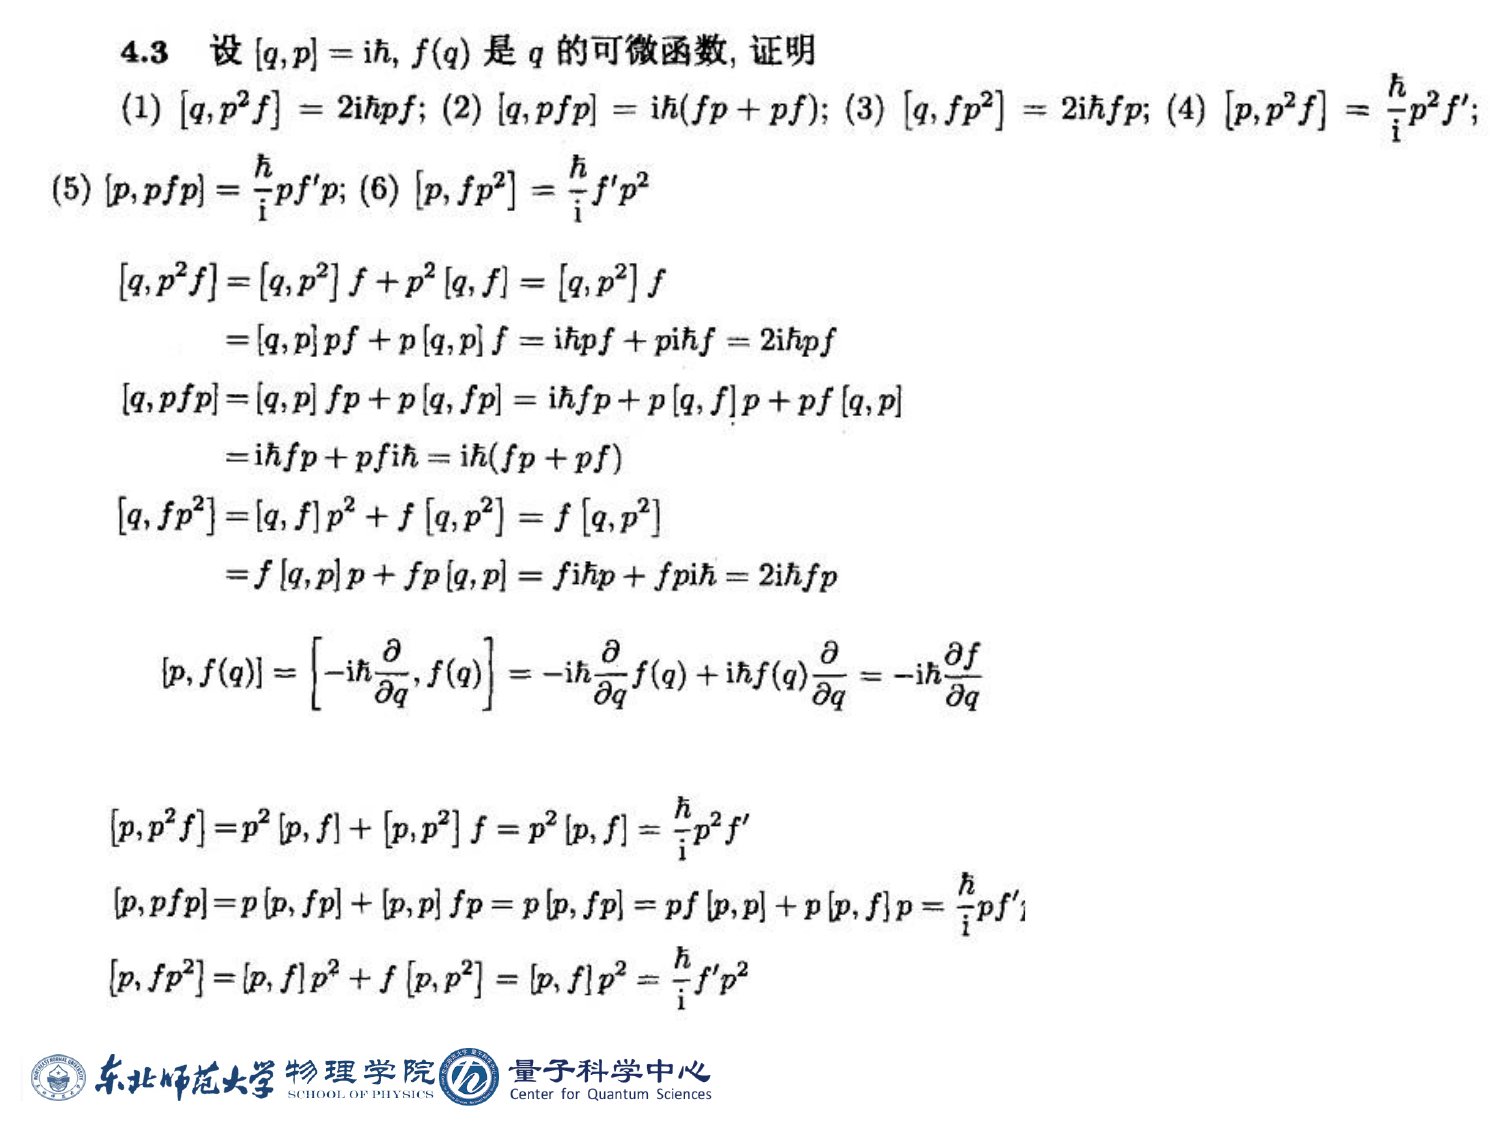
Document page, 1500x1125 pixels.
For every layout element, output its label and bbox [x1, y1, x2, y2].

picture [20, 1046, 719, 1108]
picture [97, 244, 912, 600]
list [55, 617, 1026, 1023]
picture [0, 19, 1500, 226]
